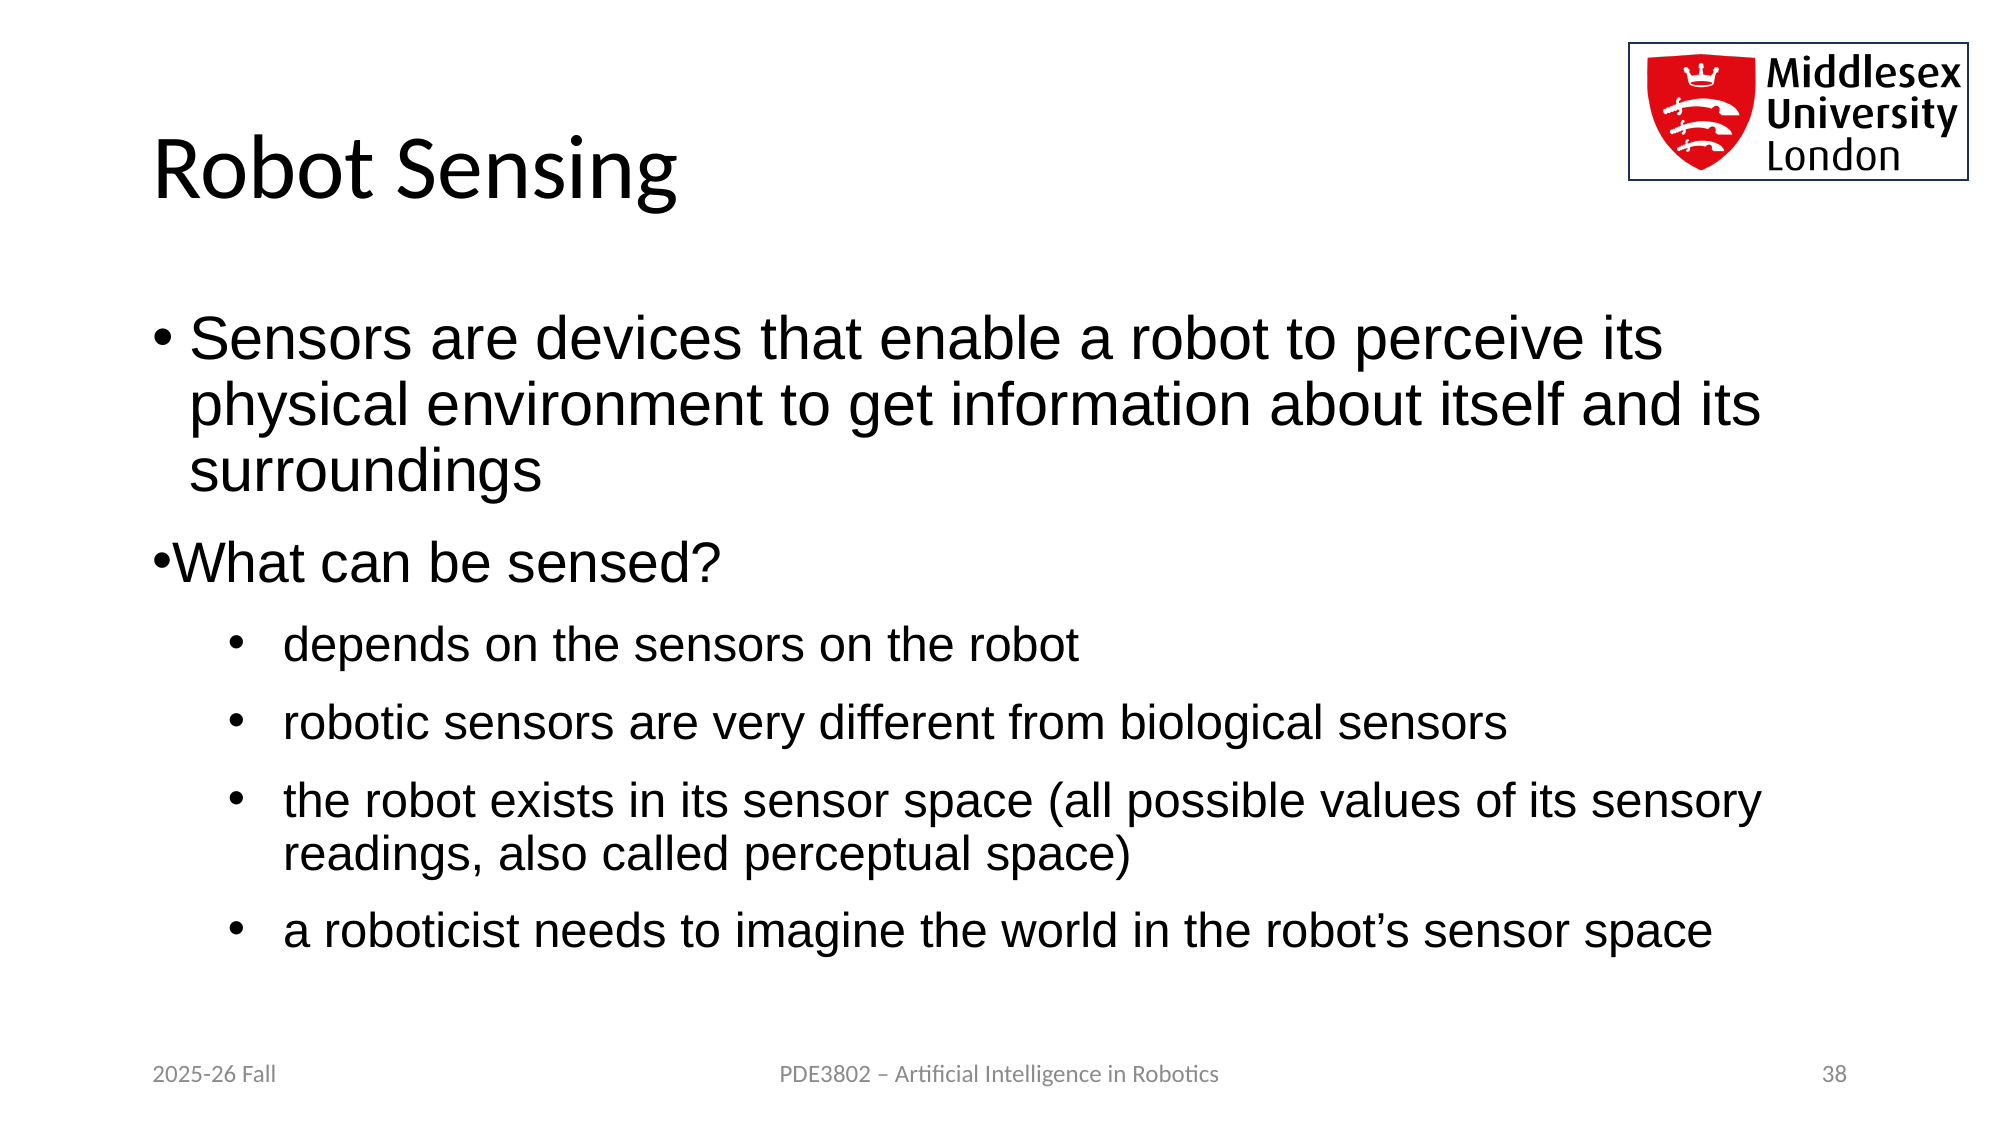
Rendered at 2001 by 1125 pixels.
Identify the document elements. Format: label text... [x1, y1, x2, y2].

slide_number 38 [1412, 1042, 1863, 1103]
title Robot Sensing [137, 59, 1585, 278]
slide_number 2025-26 Fall [137, 1042, 588, 1103]
footer PDE3802 – Artificial Intelligence in Robotics [662, 1042, 1338, 1103]
picture [1630, 44, 1967, 179]
list Sensors are devices that enable a robot to perceive its physical environment to get information about itself and its surroundings What can be sensed? depends on the sensors on the robot robotic sensors are very different from biological sensors the robot exists in its sensor space (all possible values of its sensory readings, also called perceptual space) a roboticist needs to imagine the world in the robot’s sensor space [137, 299, 1863, 1014]
